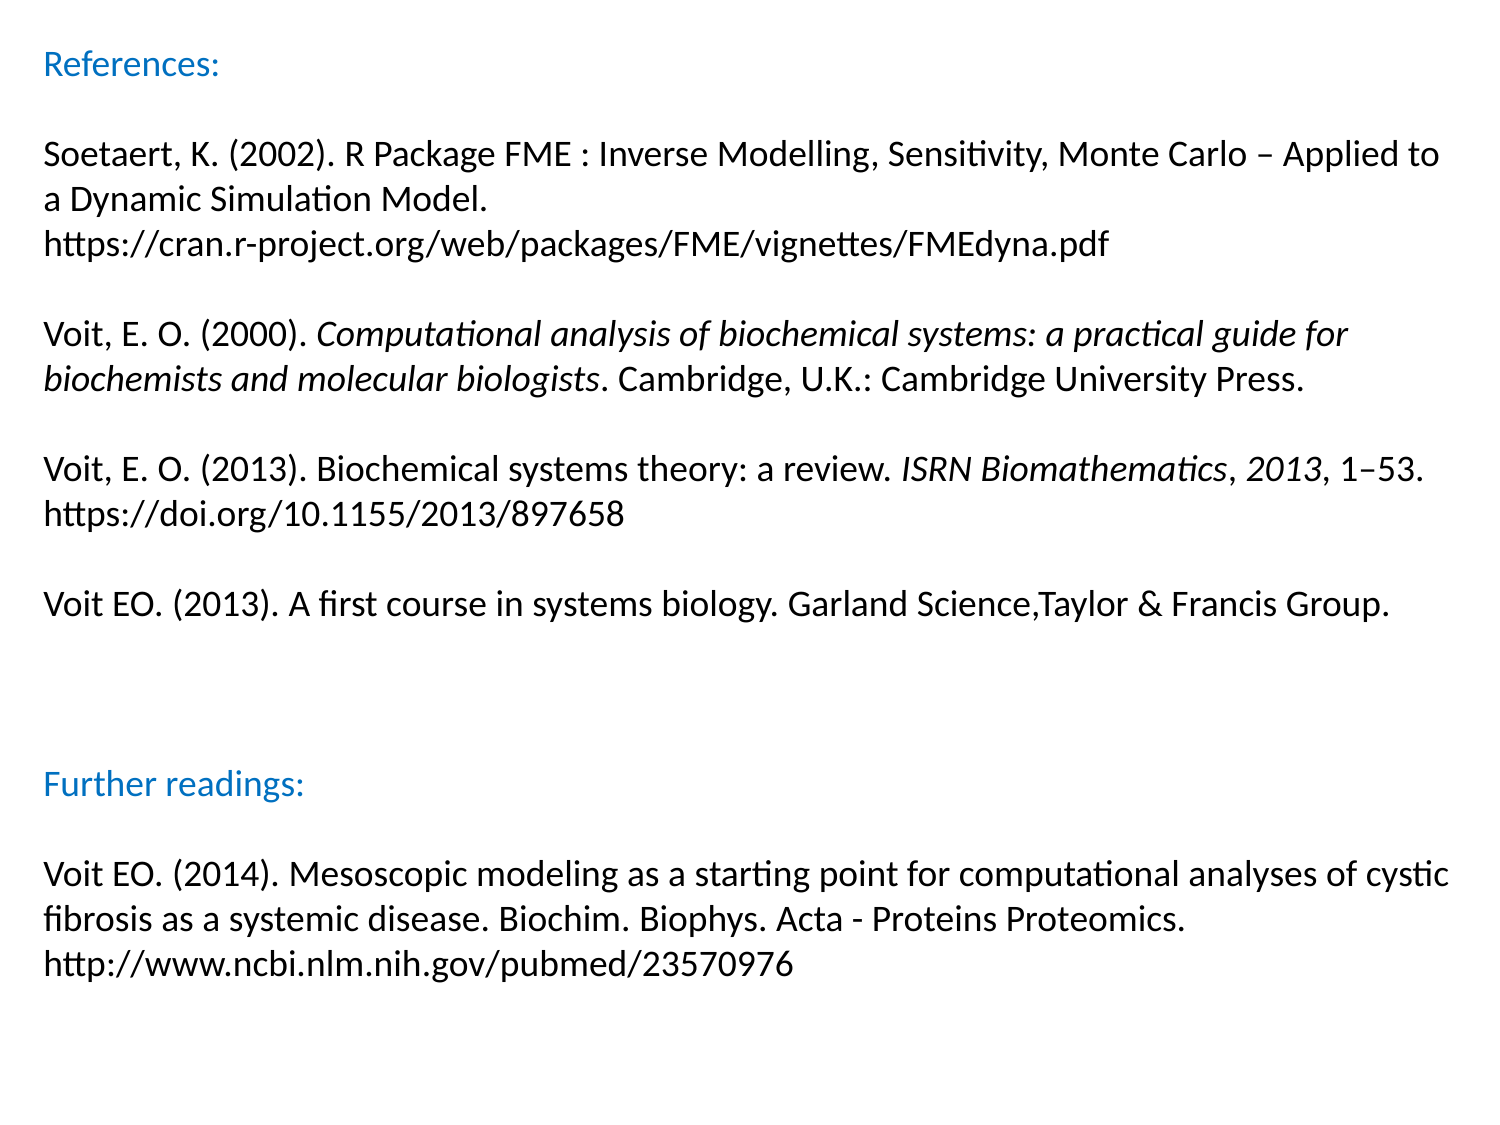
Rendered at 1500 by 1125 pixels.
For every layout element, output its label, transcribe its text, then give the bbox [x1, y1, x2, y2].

text_box References: Soetaert, K. (2002). R Package FME : Inverse Modelling, Sensitivity, Monte Carlo – Applied to a Dynamic Simulation Model. https://cran.r-project.org/web/packages/FME/vignettes/FMEdyna.pdf Voit, E. O. (2000). Computational analysis of biochemical systems: a practical guide for biochemists and molecular biologists. Cambridge, U.K.: Cambridge University Press. Voit, E. O. (2013). Biochemical systems theory: a review. ISRN Biomathematics, 2013, 1–53. https://doi.org/10.1155/2013/897658 Voit EO. (2013). A first course in systems biology. Garland Science,Taylor & Francis Group. Further readings: Voit EO. (2014). Mesoscopic modeling as a starting point for computational analyses of cystic fibrosis as a systemic disease. Biochim. Biophys. Acta - Proteins Proteomics. http://www.ncbi.nlm.nih.gov/pubmed/23570976 [28, 31, 1475, 1036]
